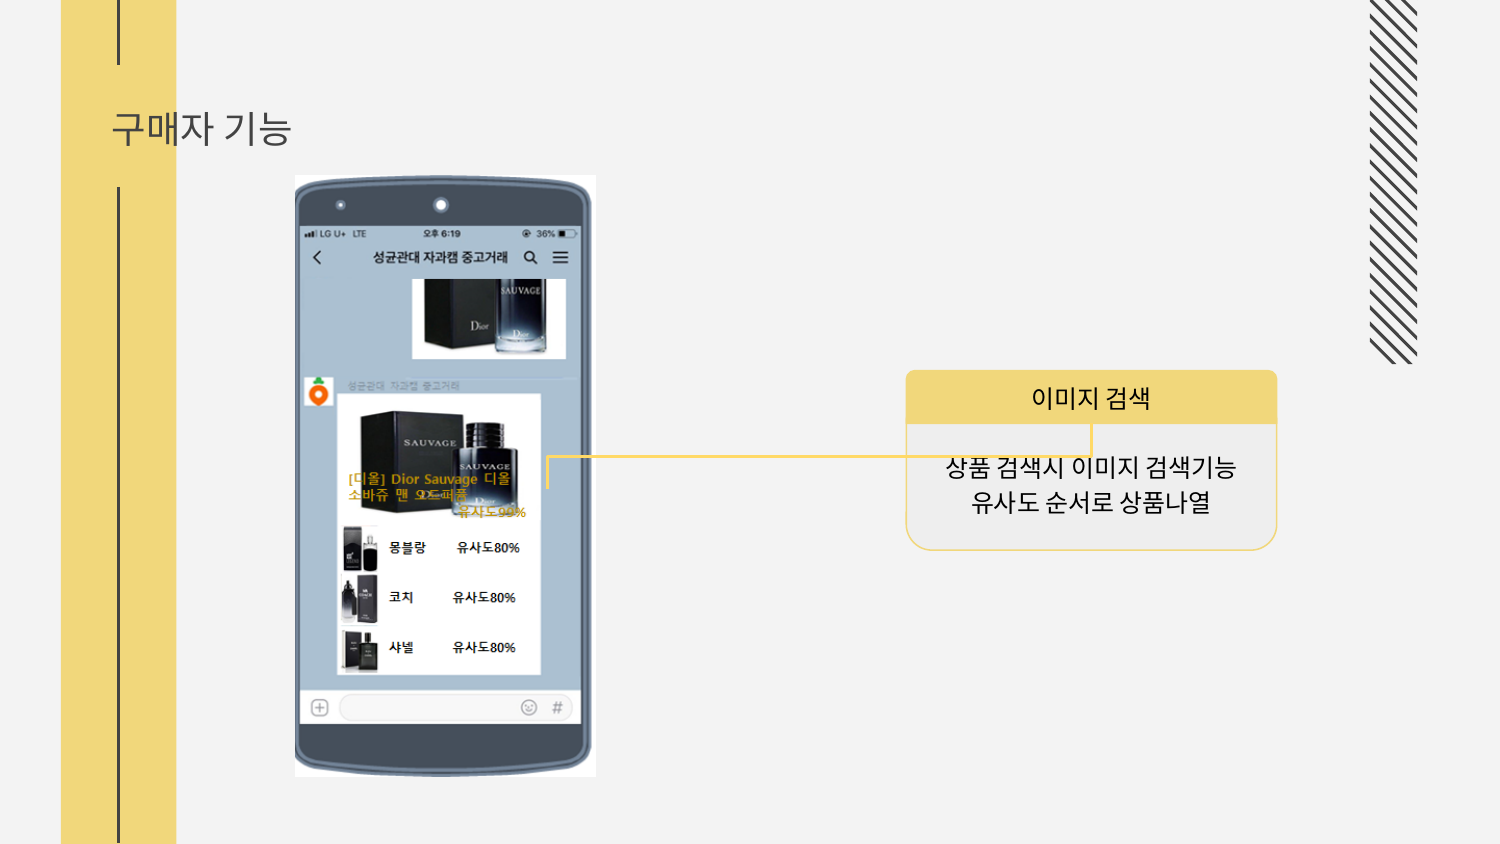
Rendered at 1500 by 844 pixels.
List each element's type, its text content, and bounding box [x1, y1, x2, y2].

title 구매자 기능 [96, 67, 441, 190]
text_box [906, 370, 1277, 551]
picture [295, 175, 596, 777]
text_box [547, 396, 907, 489]
